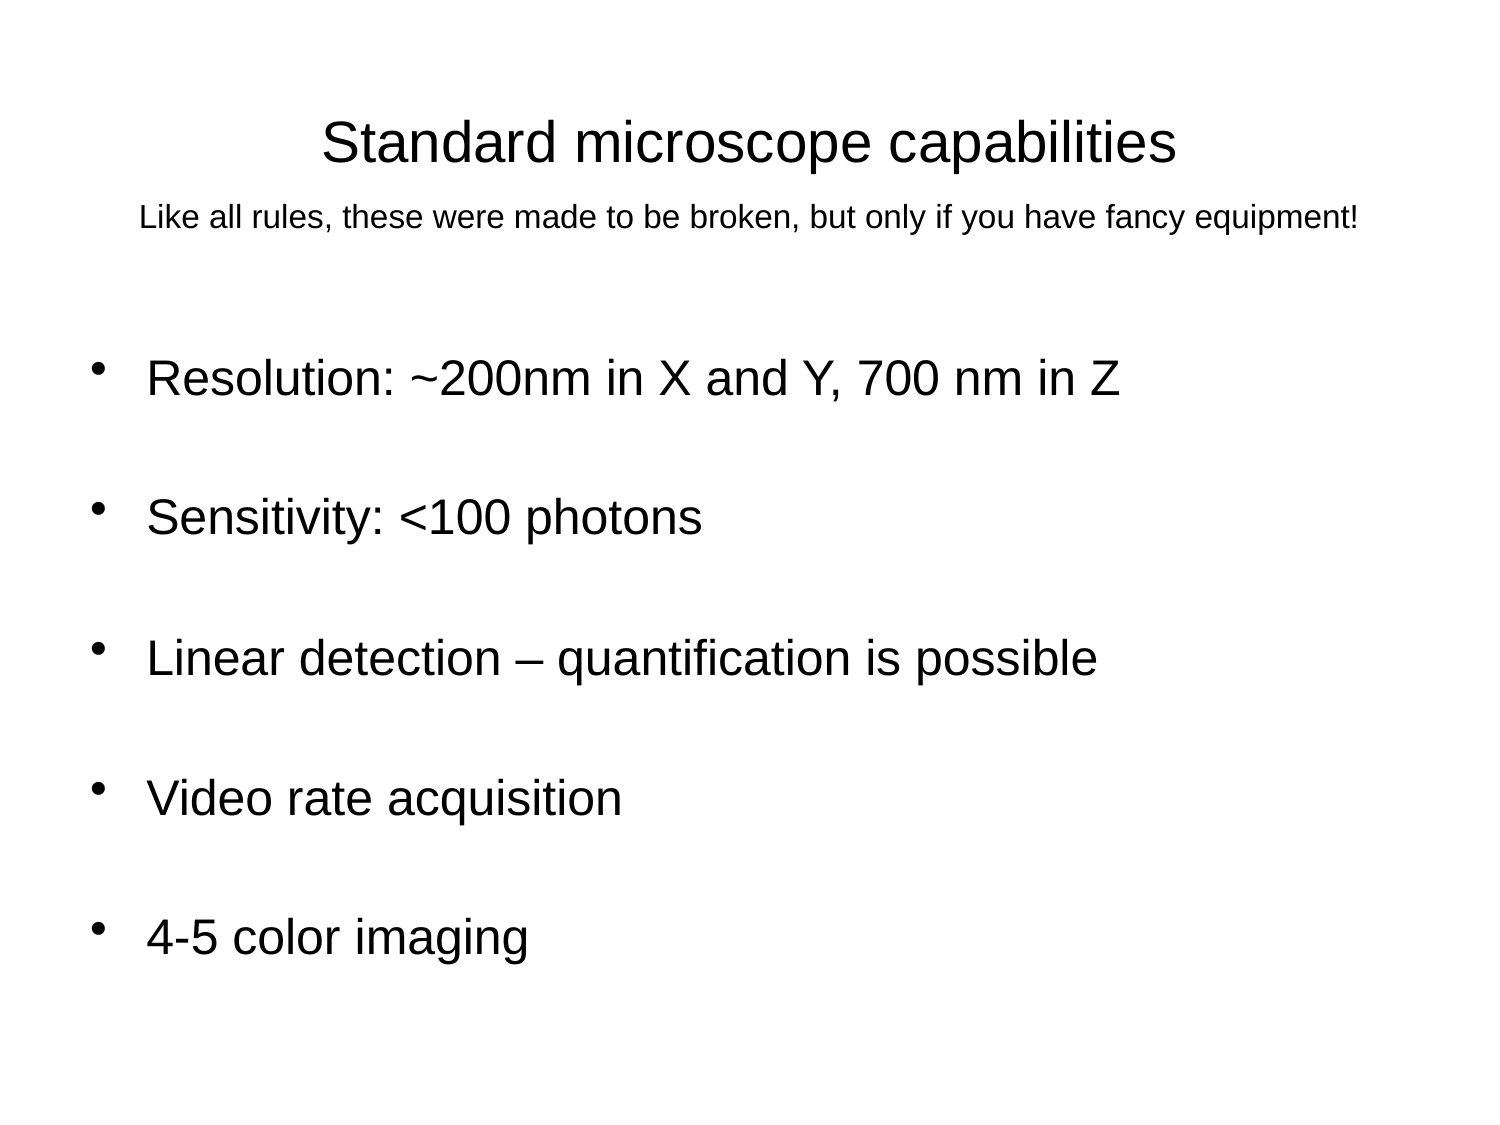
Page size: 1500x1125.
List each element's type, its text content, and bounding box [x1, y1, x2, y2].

title Standard microscope capabilities [74, 44, 1426, 233]
list Resolution: ~200nm in X and Y, 700 nm in Z Sensitivity: <100 photons Linear detection – quantification is possible Video rate acquisition 4-5 color imaging [74, 337, 1426, 1125]
text_box Like all rules, these were made to be broken, but only if you have fancy equipment! [74, 187, 1425, 243]
